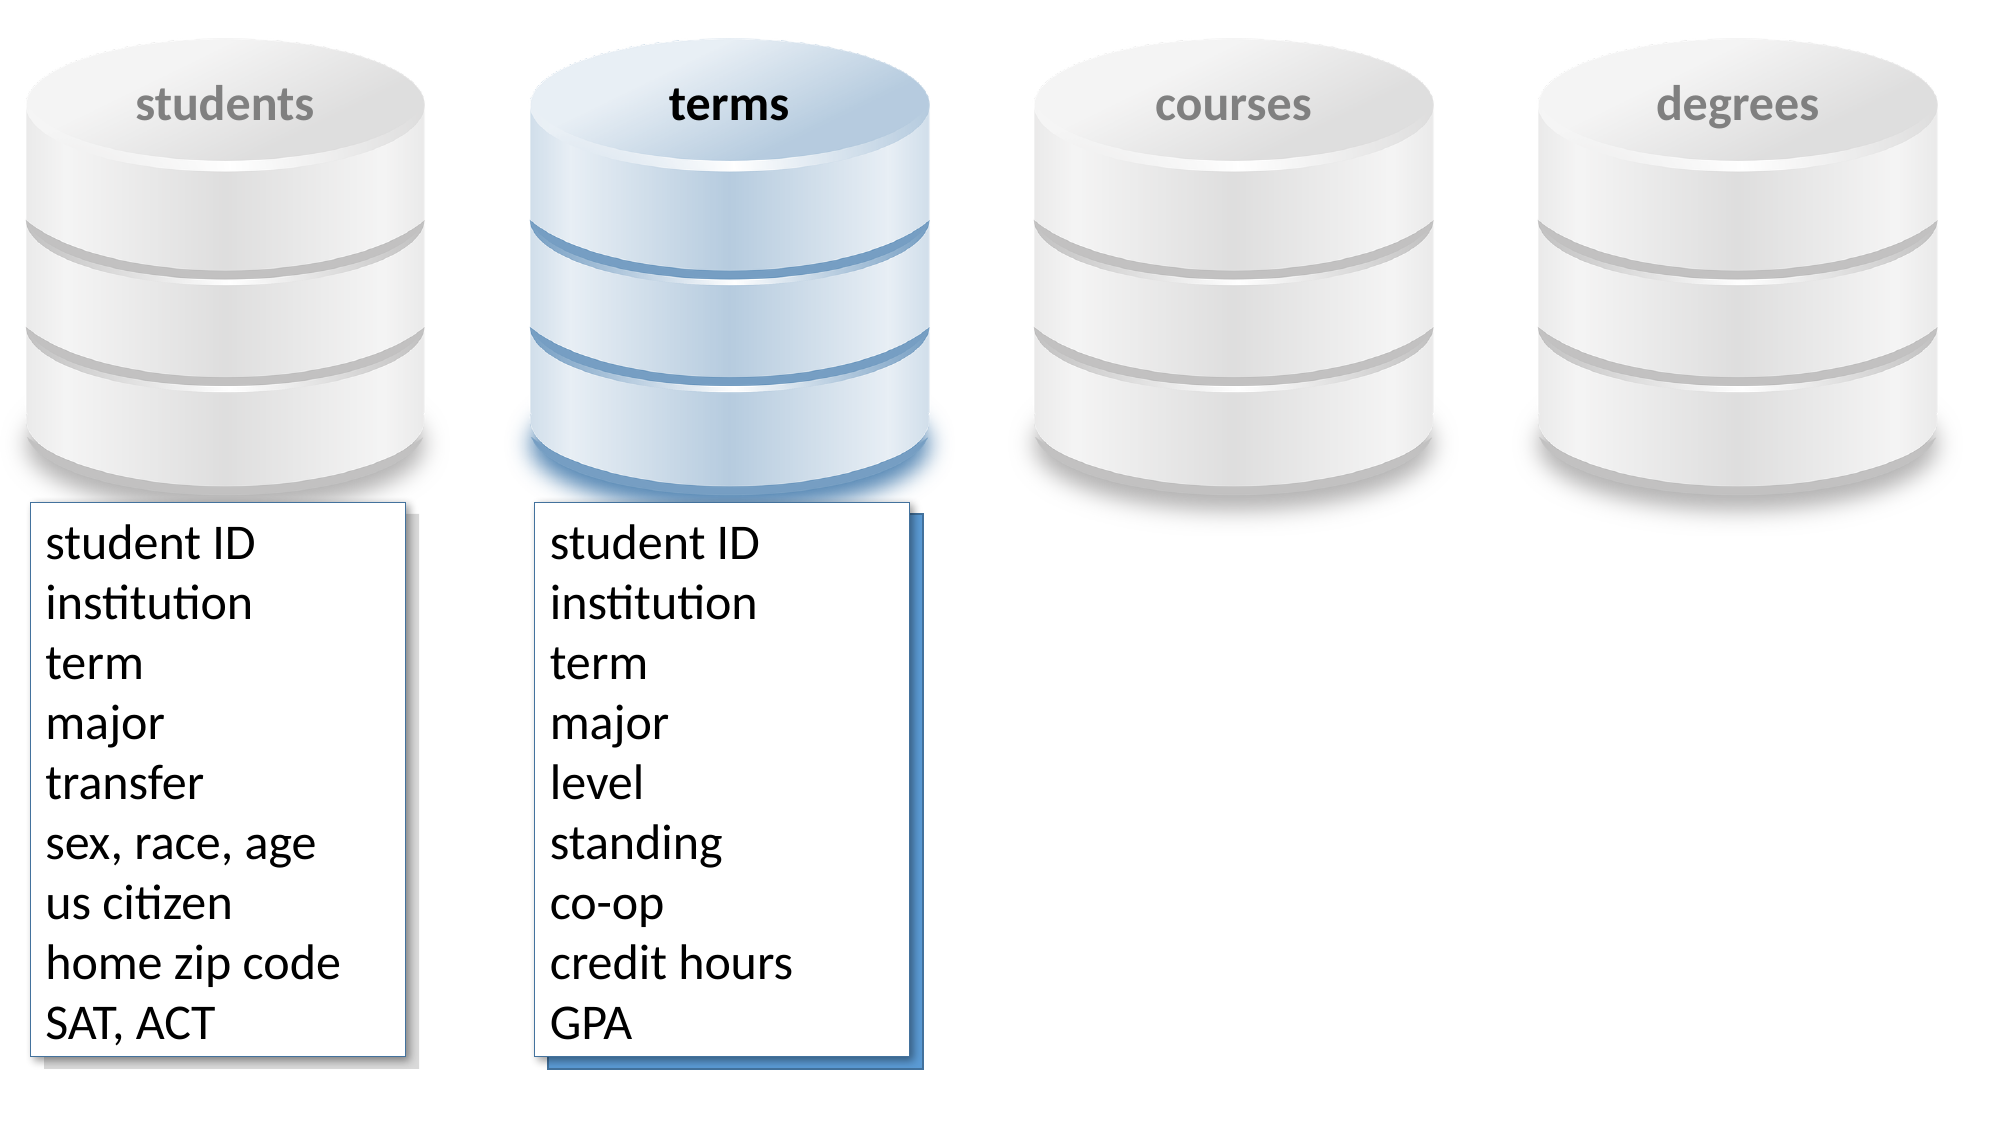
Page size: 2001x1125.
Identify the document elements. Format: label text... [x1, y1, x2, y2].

picture [1512, 38, 1963, 536]
picture [1008, 38, 1459, 536]
text_box student ID institution term major level standing co-op credit hours GPA [534, 536, 910, 1057]
text_box student ID institution term major transfer sex, race, age us citizen home zip code SAT, ACT [30, 536, 406, 1057]
picture [0, 38, 450, 536]
picture [504, 38, 955, 536]
text_box [547, 536, 924, 1070]
text_box [43, 536, 420, 1070]
